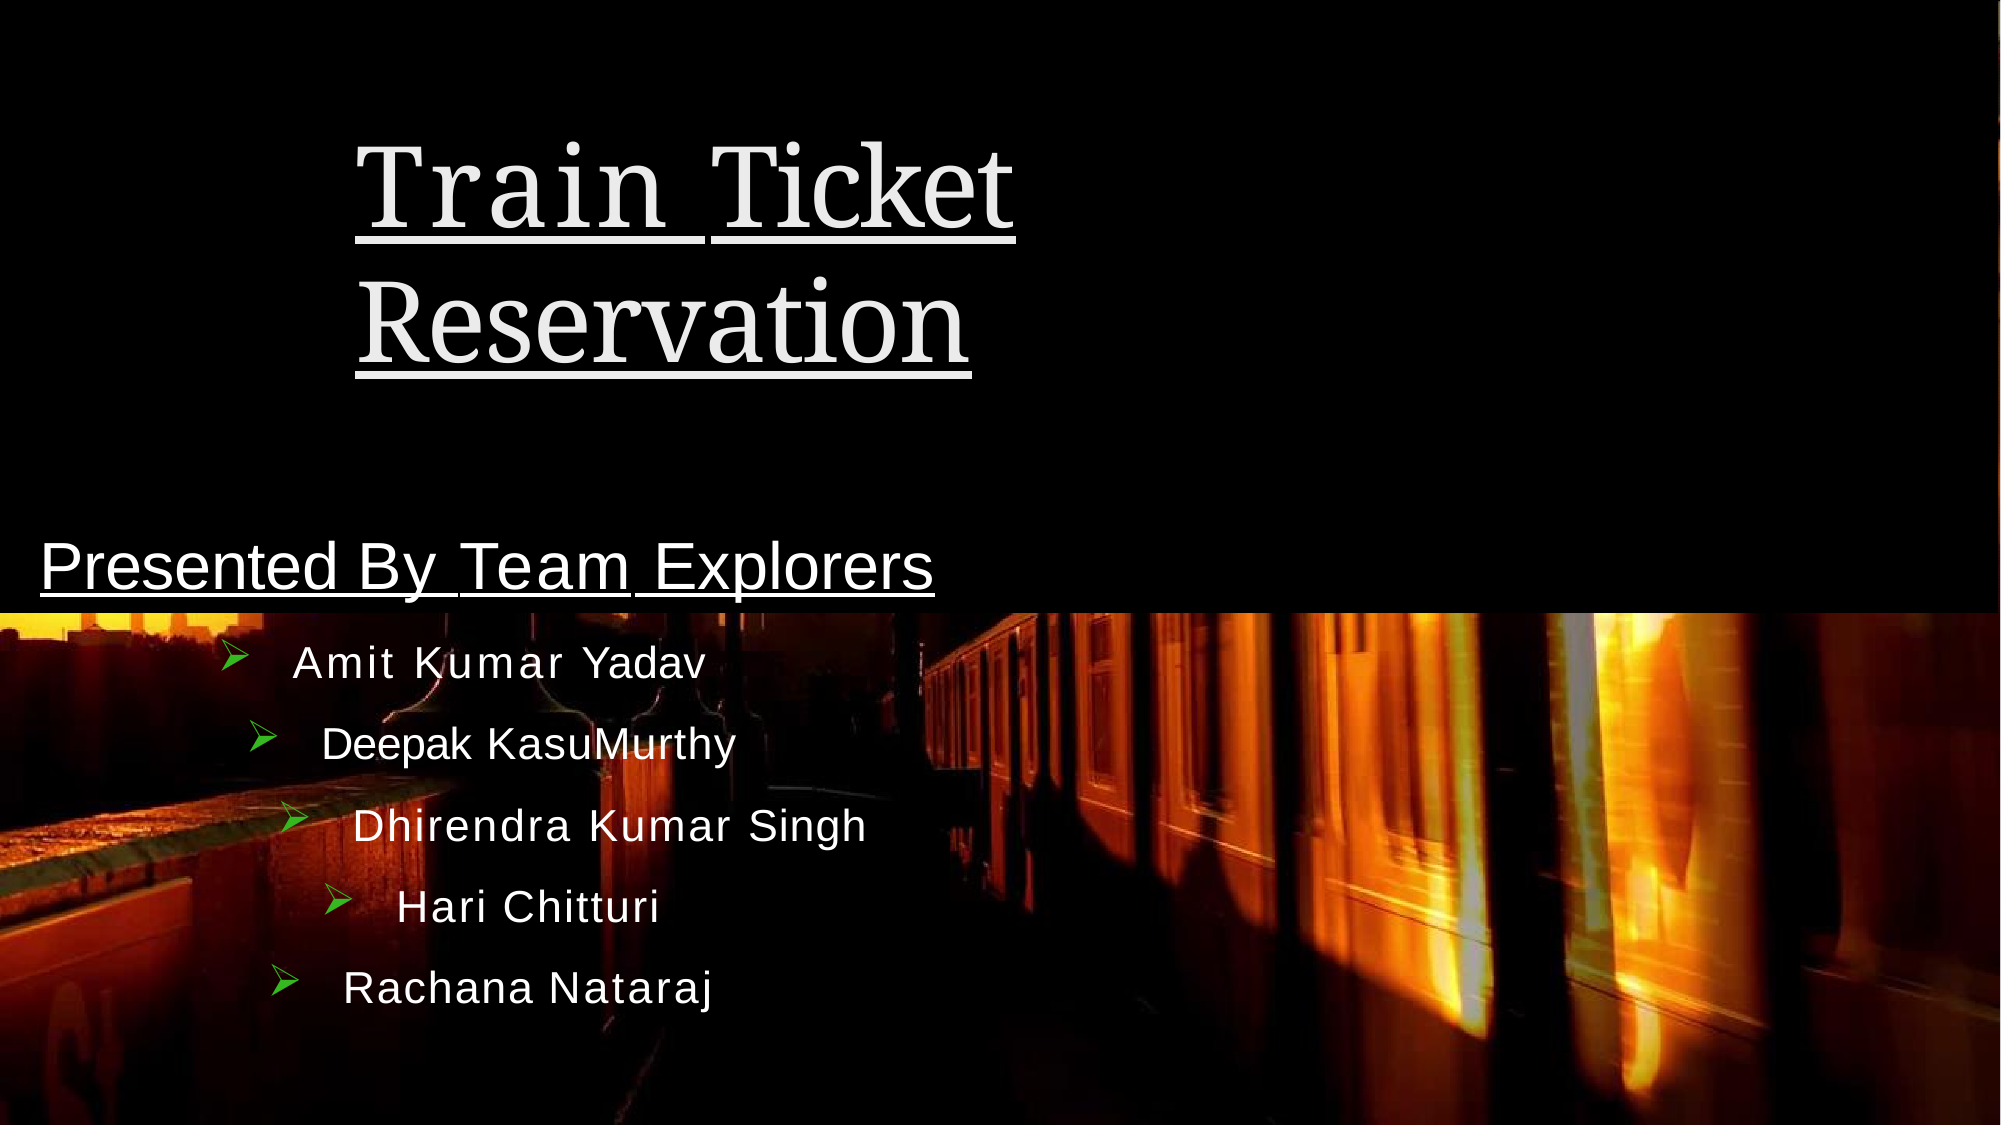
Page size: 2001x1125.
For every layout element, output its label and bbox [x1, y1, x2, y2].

text_box [0, 0, 2000, 1125]
